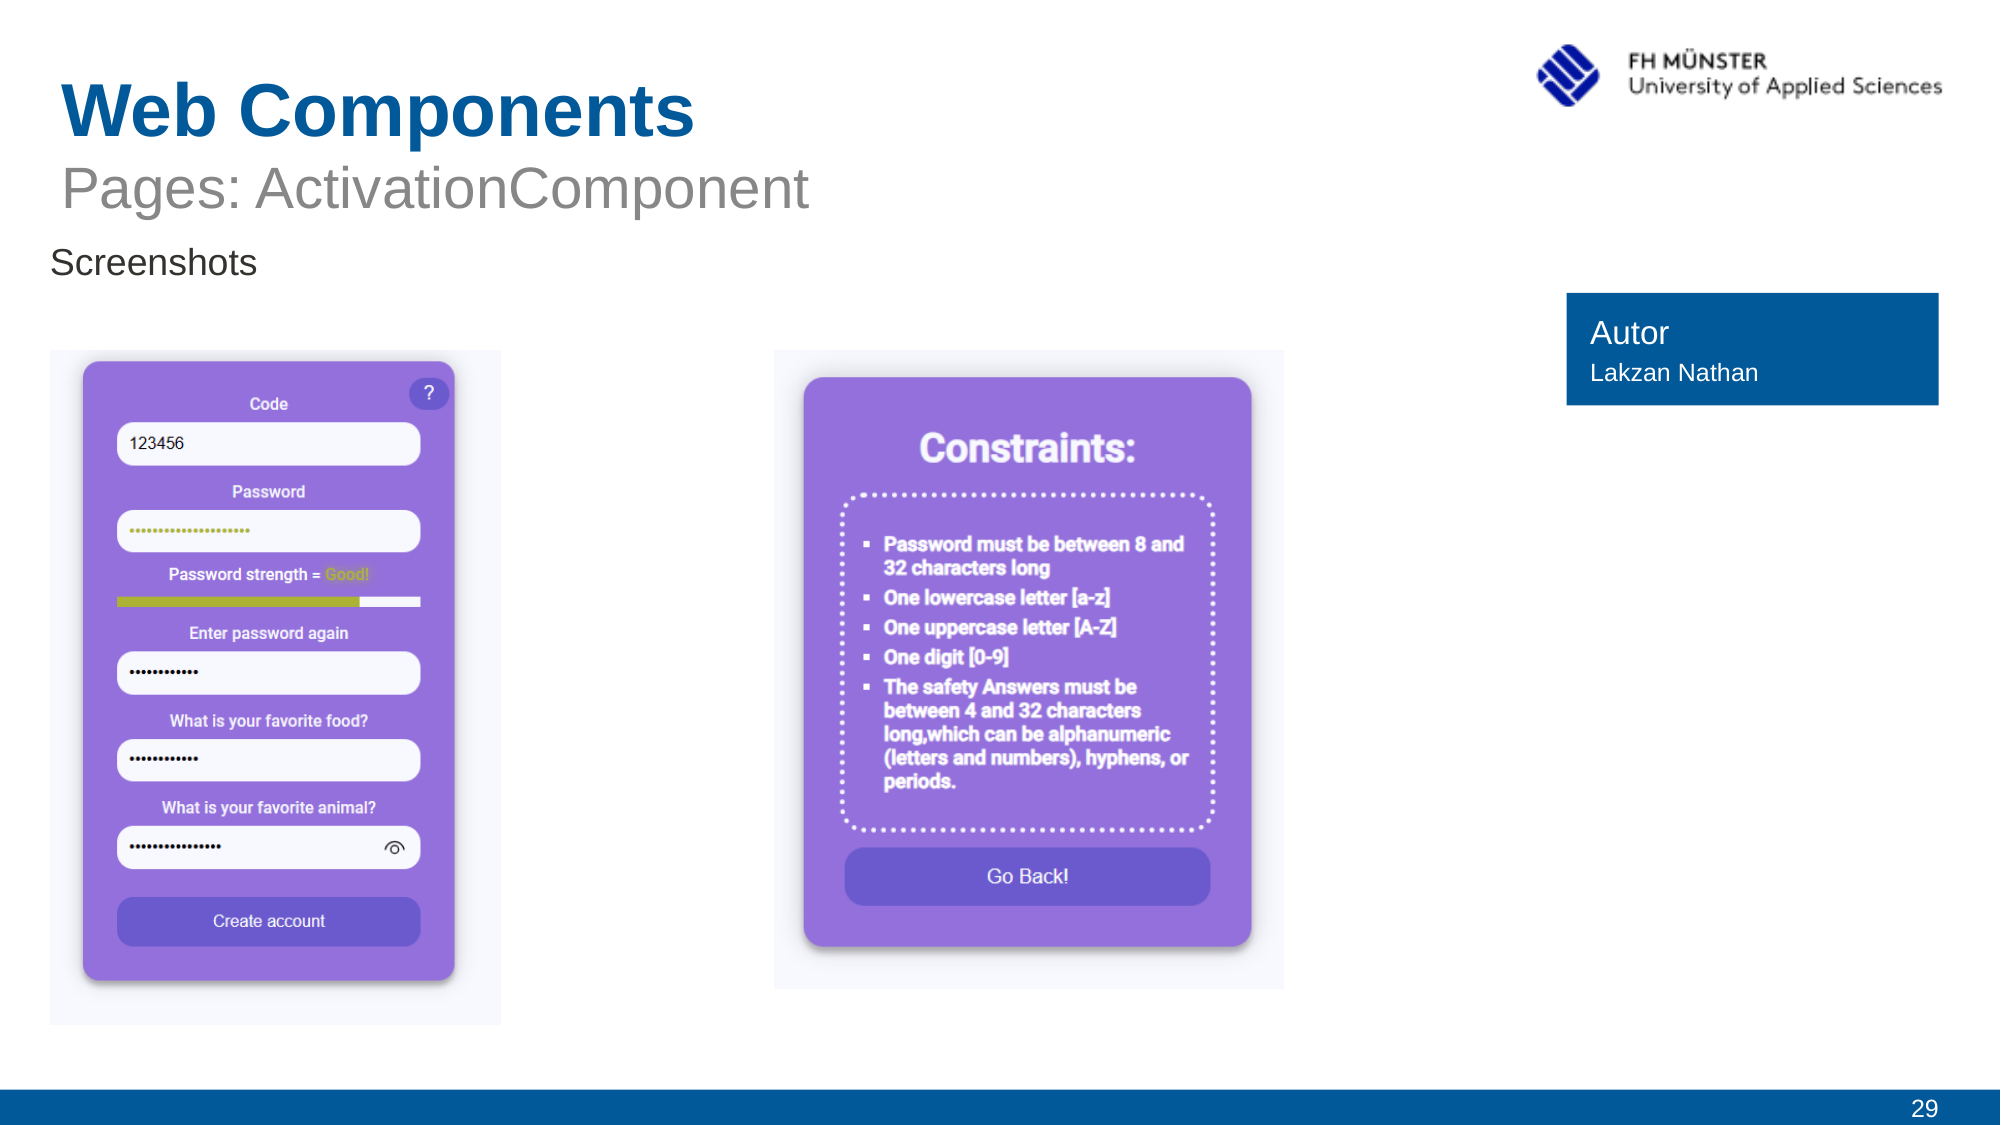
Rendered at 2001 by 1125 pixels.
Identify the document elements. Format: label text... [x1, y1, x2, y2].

text_box Lakzan Nathan [1590, 356, 1916, 387]
title Web Components [60, 61, 1508, 143]
picture [50, 350, 501, 1025]
picture [774, 350, 1284, 989]
list Pages: ActivationComponent [60, 143, 1508, 226]
text_box Screenshots [49, 237, 1497, 284]
text_box [1566, 292, 1939, 406]
text_box Autor [1590, 311, 1916, 352]
